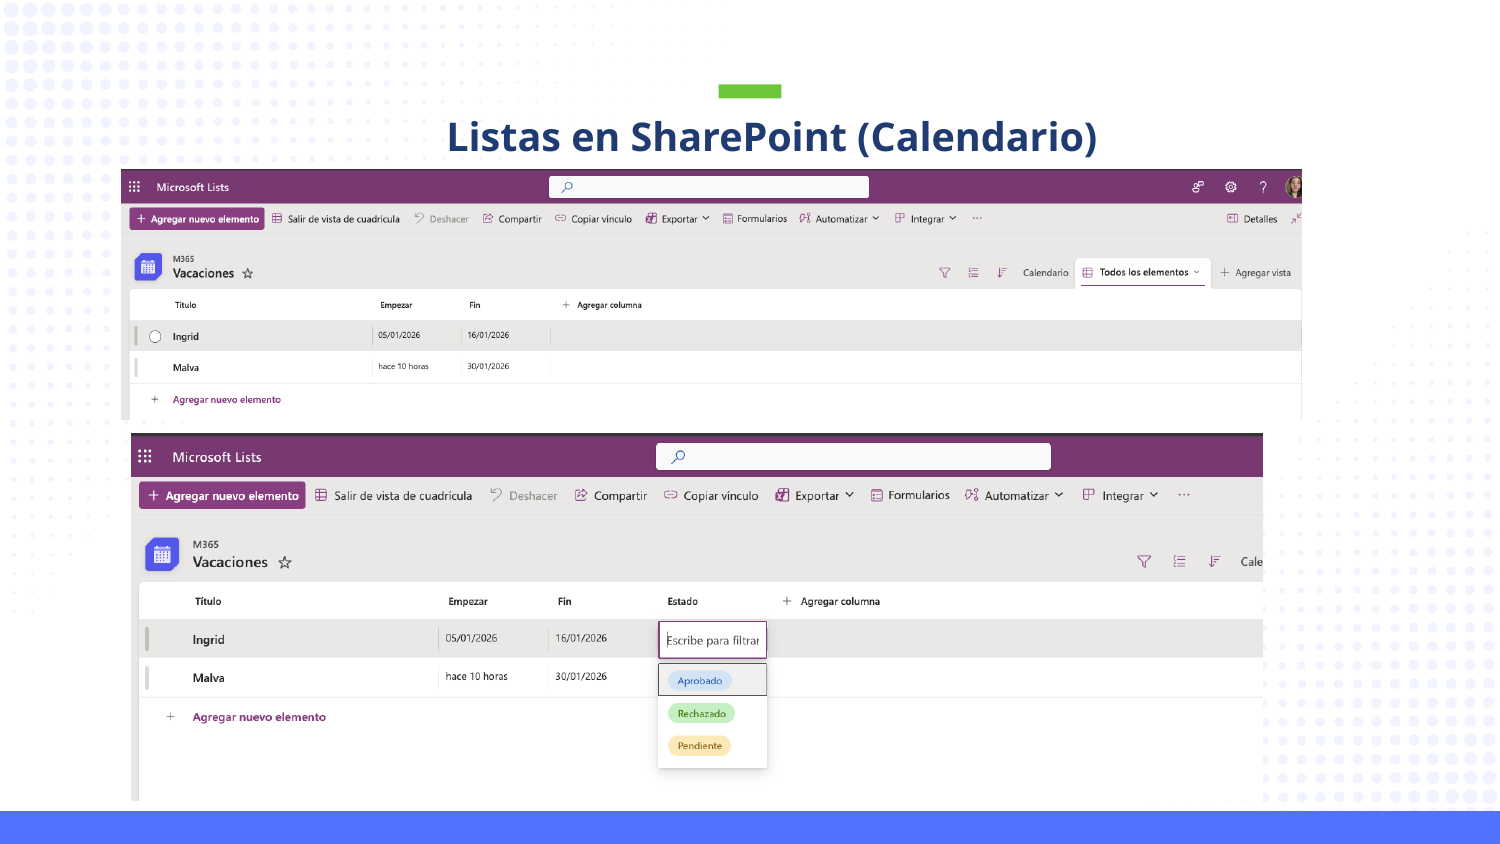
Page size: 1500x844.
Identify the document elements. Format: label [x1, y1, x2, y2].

text_box [0, 810, 1500, 844]
text_box [97, 420, 1326, 650]
picture [0, 0, 1500, 810]
text_box [161, 84, 1383, 160]
